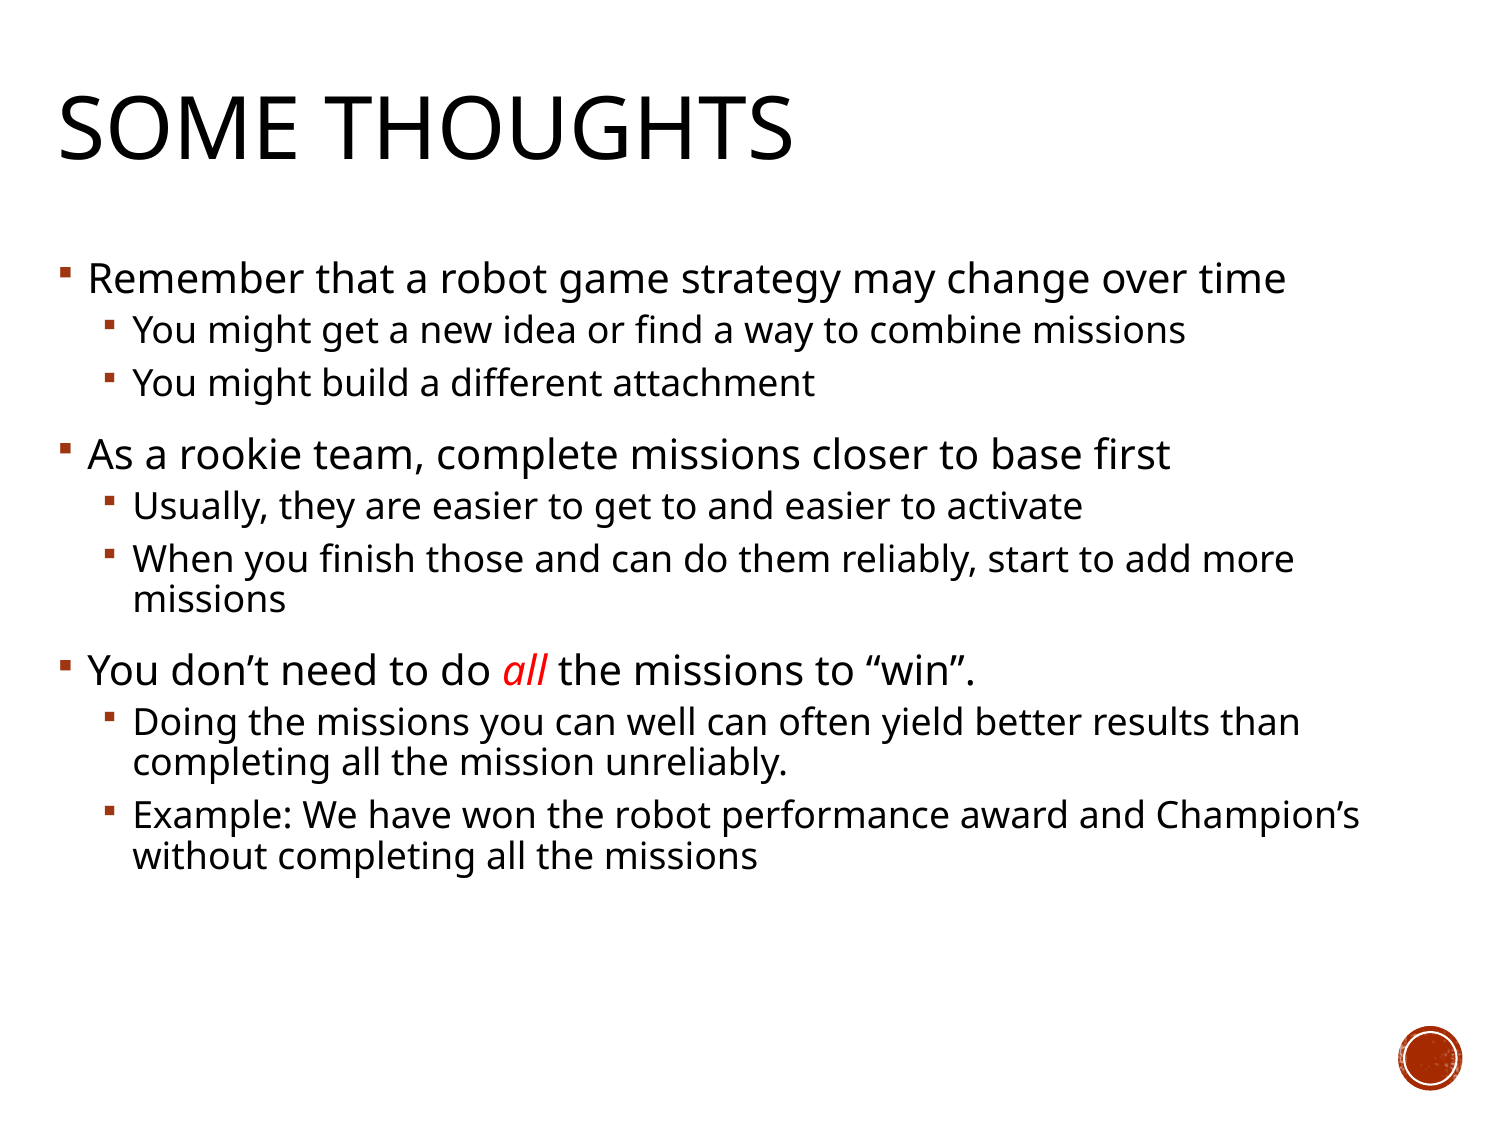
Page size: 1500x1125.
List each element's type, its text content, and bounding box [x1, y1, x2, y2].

title Some Thoughts [42, 48, 1443, 216]
list Remember that a robot game strategy may change over time You might get a new idea or find a way to combine missions You might build a different attachment As a rookie team, complete missions closer to base first Usually, they are easier to get to and easier to activate When you finish those and can do them reliably, start to add more missions You don’t need to do all the missions to “win”. Doing the missions you can well can often yield better results than completing all the mission unreliably. Example: We have won the robot performance award and Champion’s without completing all the missions [42, 249, 1443, 1013]
